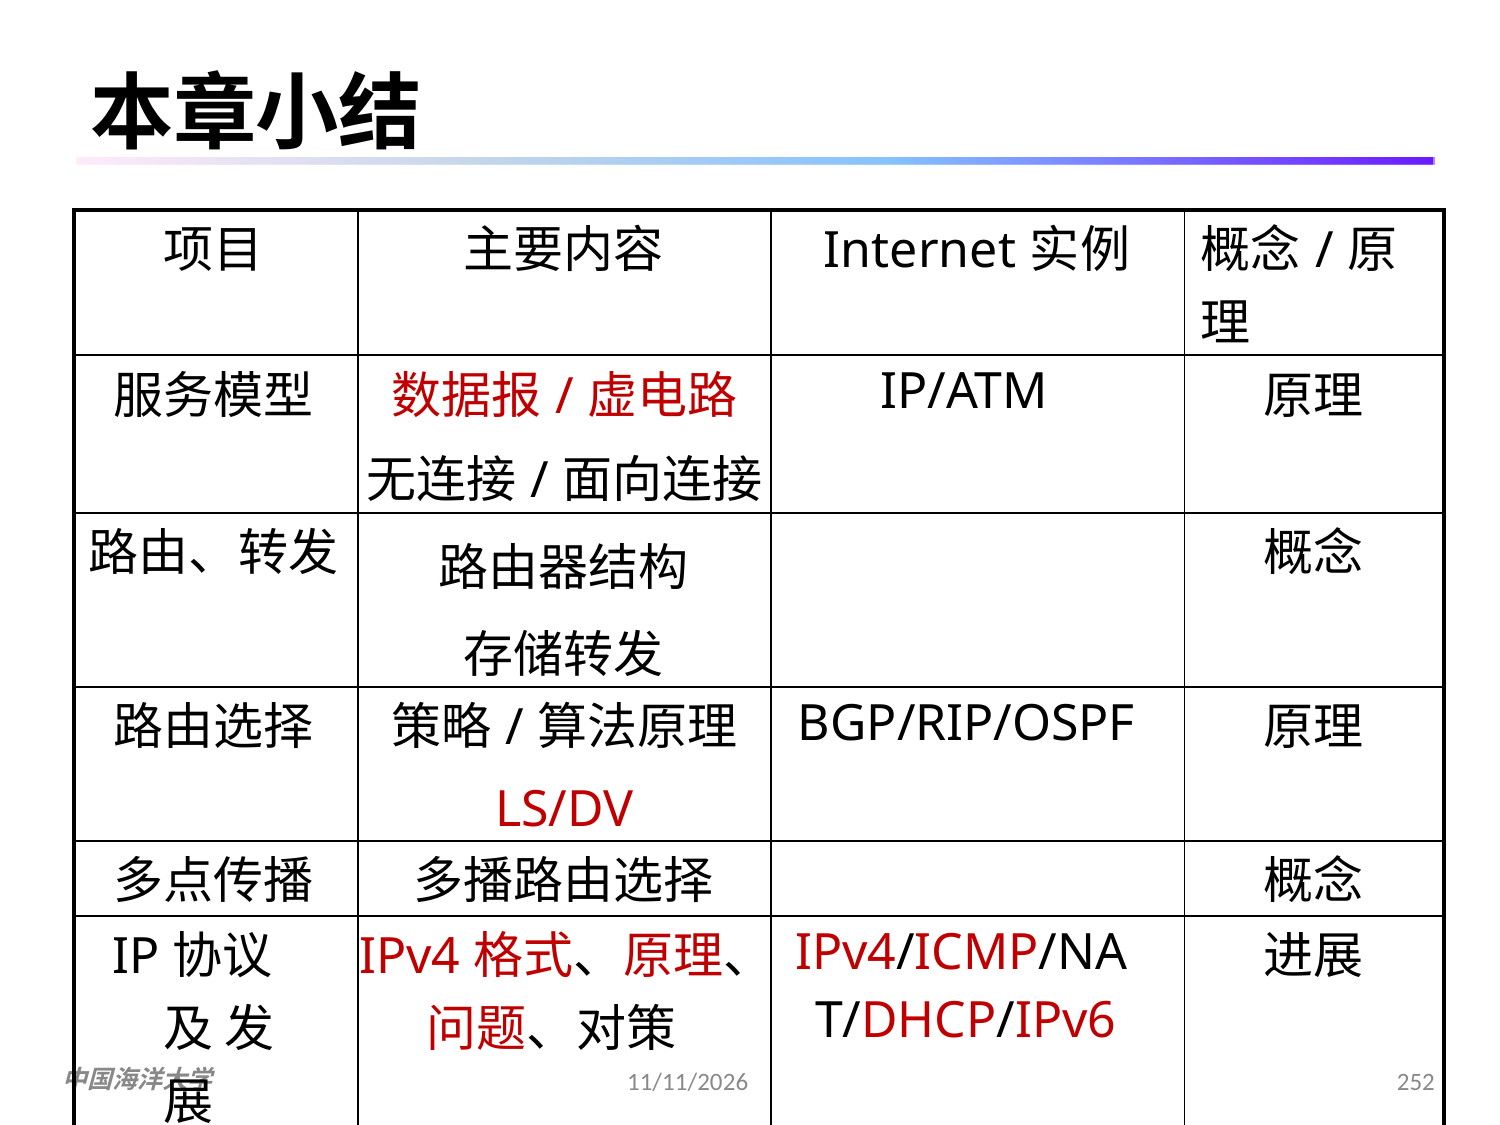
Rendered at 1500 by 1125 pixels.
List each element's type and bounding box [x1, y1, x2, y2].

picture [76, 156, 1435, 165]
table_cell [1185, 842, 1442, 915]
table_cell [772, 514, 1184, 686]
table_header [76, 212, 357, 354]
table_cell [359, 514, 770, 686]
table_cell [359, 842, 770, 915]
table_cell [359, 688, 770, 840]
table_cell [1185, 917, 1442, 1125]
table_cell [1185, 688, 1442, 840]
table_cell [76, 514, 357, 686]
text_box [87, 62, 426, 160]
table_cell [76, 917, 357, 1125]
table_cell [772, 842, 1184, 915]
table_header [1185, 212, 1442, 354]
table_cell [76, 842, 357, 915]
table_cell [76, 688, 357, 840]
table_cell [1185, 514, 1442, 686]
table_cell [1185, 356, 1442, 512]
table_cell [772, 917, 1184, 1125]
table_cell [359, 356, 770, 512]
table_cell [772, 356, 1184, 512]
table_cell [76, 356, 357, 512]
table_header [359, 212, 770, 354]
table_cell [359, 917, 770, 1125]
table_header [772, 212, 1184, 354]
table_cell [772, 688, 1184, 840]
